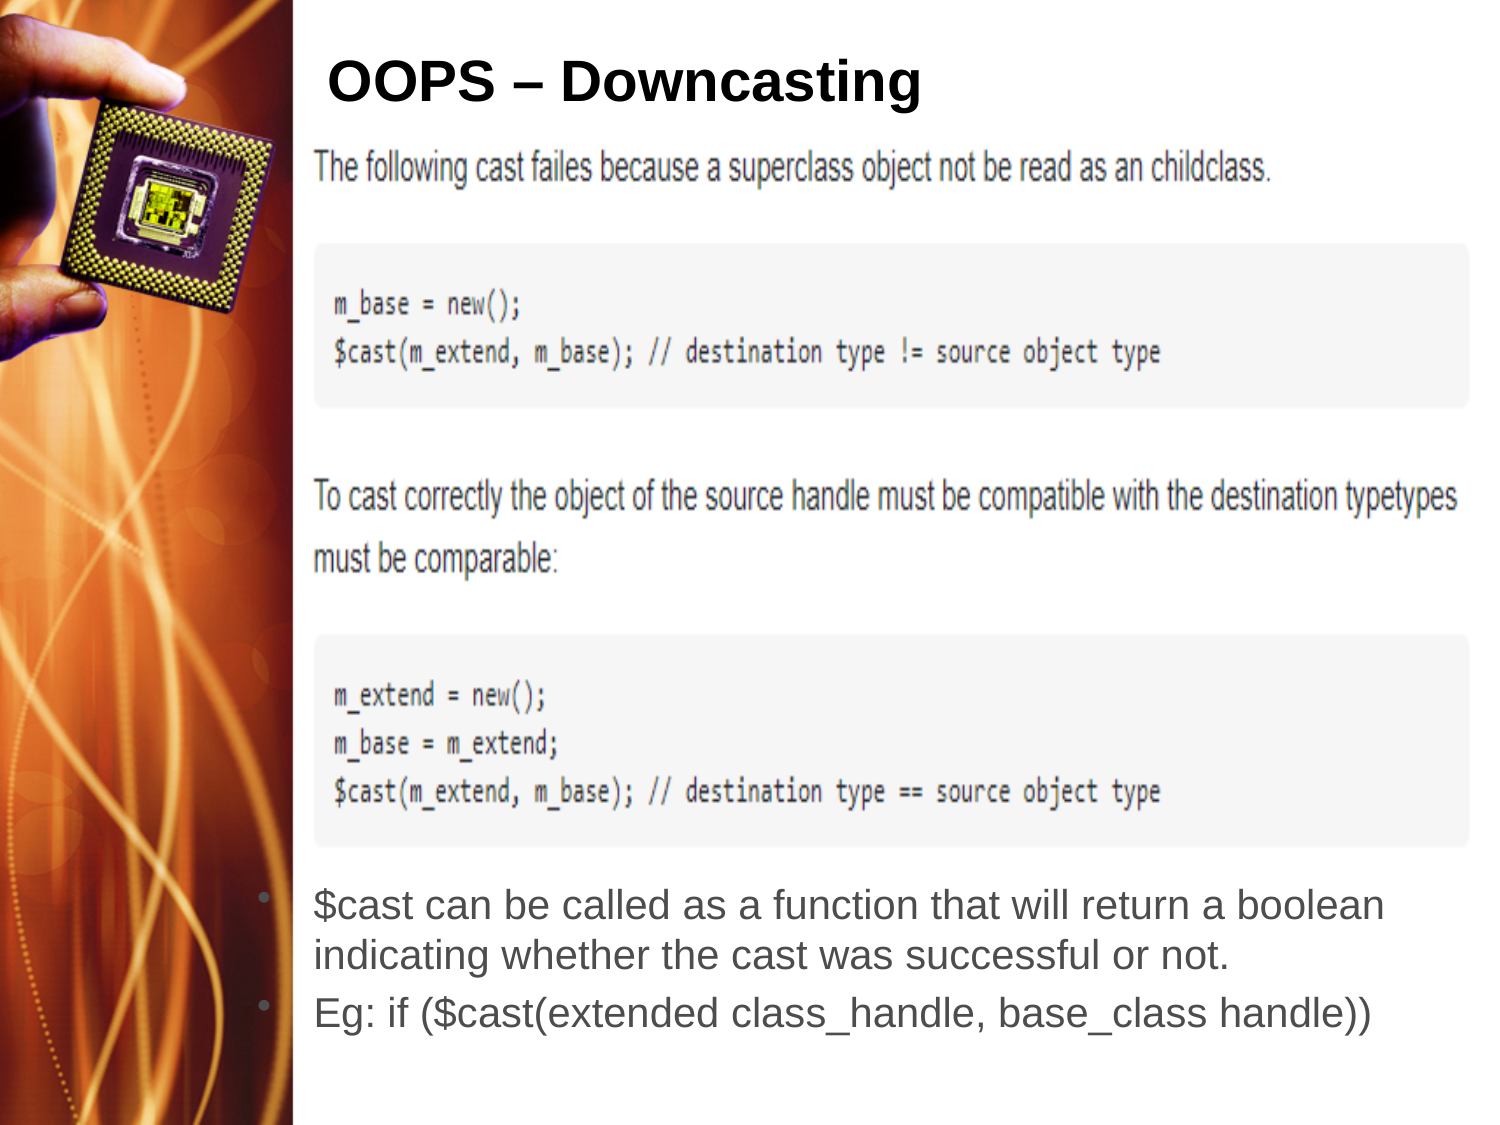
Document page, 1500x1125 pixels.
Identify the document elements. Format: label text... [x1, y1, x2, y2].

text_box OOPS – Downcasting [312, 19, 1471, 127]
list $cast can be called as a function that will return a boolean indicating whether the cast was successful or not. Eg: if ($cast(extended class_handle, base_class handle)) [241, 219, 1471, 1095]
picture [0, 0, 1500, 1125]
